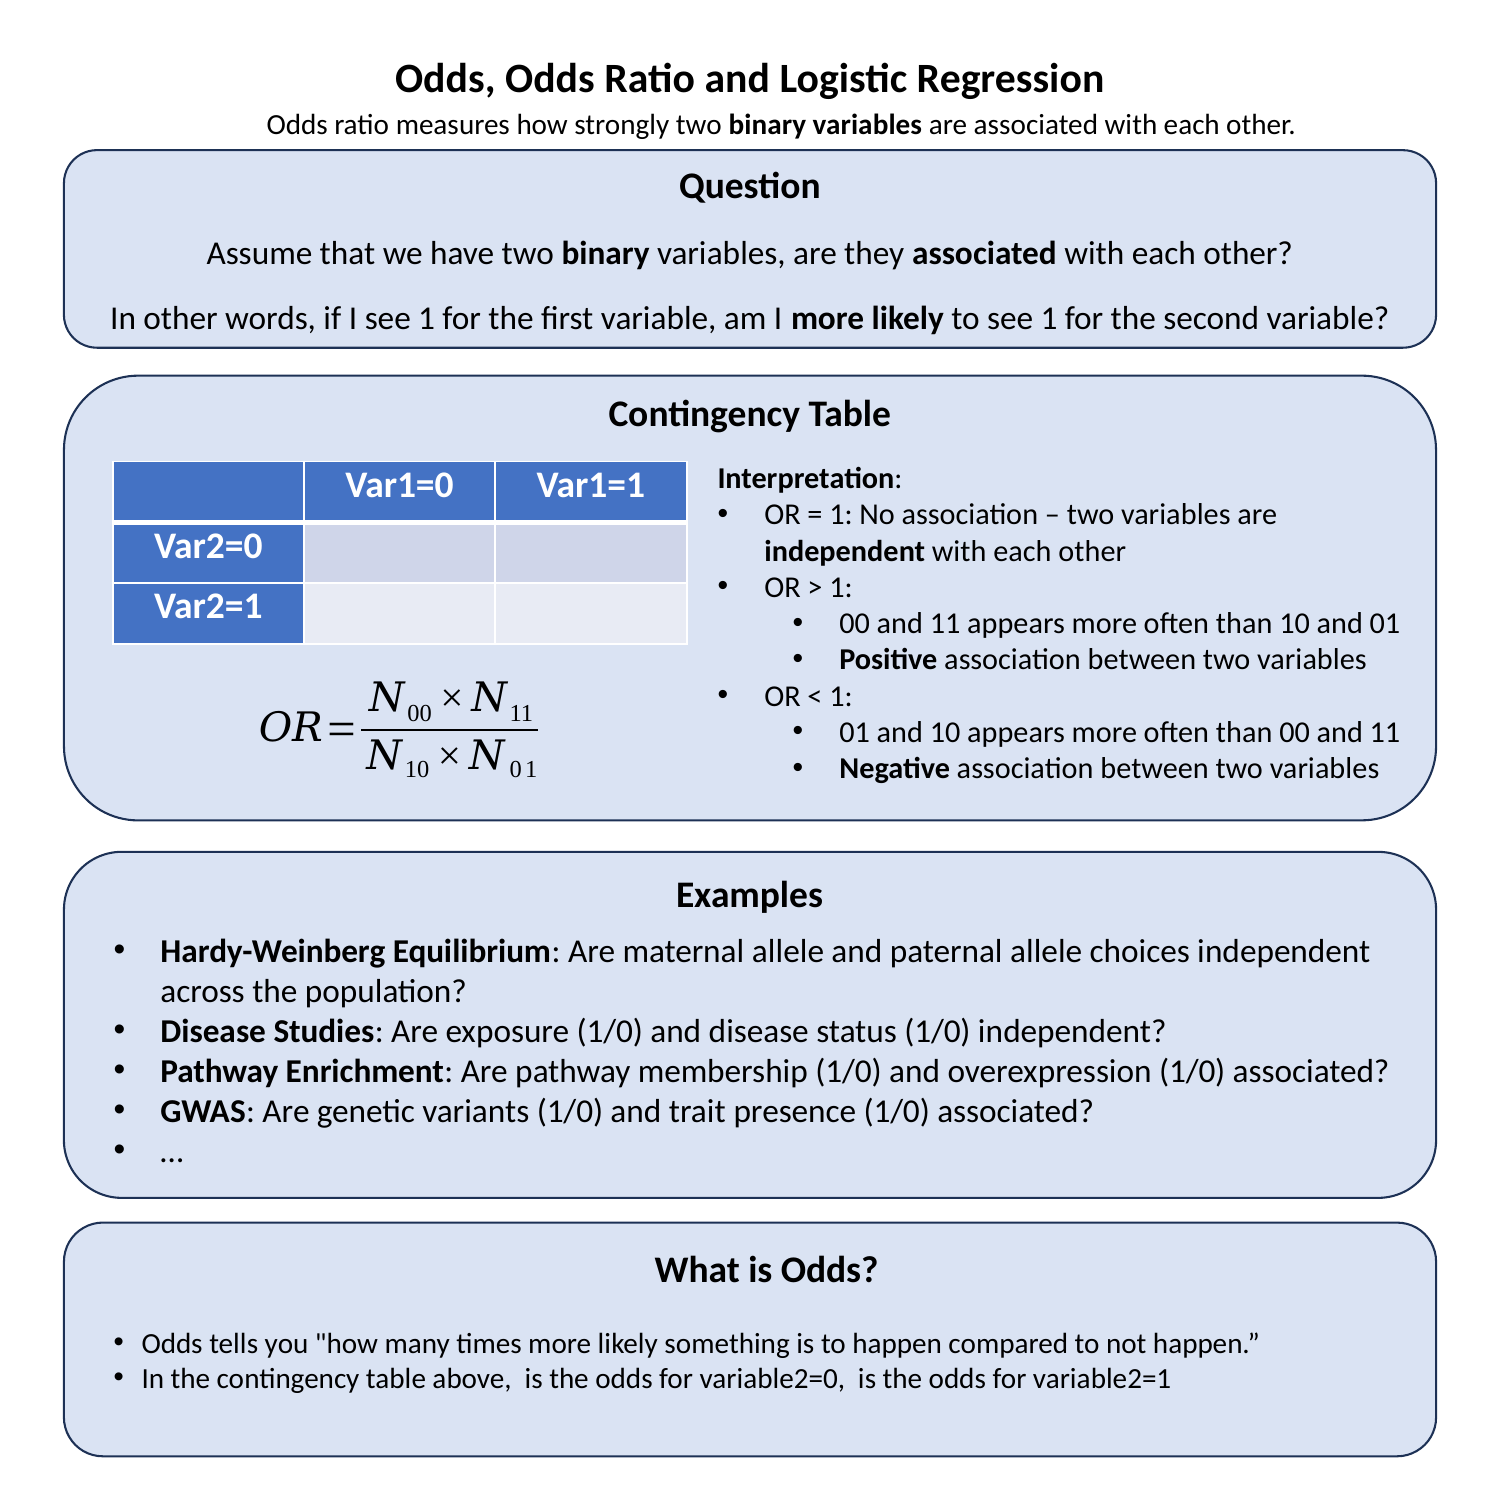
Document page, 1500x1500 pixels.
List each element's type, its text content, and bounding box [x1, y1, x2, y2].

text_box Hardy-Weinberg Equilibrium: Are maternal allele and paternal allele choices independent across the population? Disease Studies: Are exposure (1/0) and disease status (1/0) independent? Pathway Enrichment: Are pathway membership (1/0) and overexpression (1/0) associated? GWAS: Are genetic variants (1/0) and trait presence (1/0) associated? … [98, 922, 1423, 1177]
text_box Interpretation: OR = 1: No association – two variables are independent with each other OR > 1: 00 and 11 appears more often than 10 and 01 Positive association between two variables OR < 1: 01 and 10 appears more often than 00 and 11 Negative association between two variables [702, 450, 1423, 792]
text_box [62, 374, 1438, 822]
text_box Contingency Table [593, 381, 907, 442]
text_box [62, 850, 1438, 1199]
text_box What is Odds? [259, 1238, 1274, 1298]
text_box Question Assume that we have two binary variables, are they associated with each other? In other words, if I see 1 for the first variable, am I more likely to see 1 for the second variable? [62, 149, 1438, 349]
text_box [62, 1221, 1438, 1458]
text_box Odds, Odds Ratio and Logistic Regression [285, 43, 1215, 98]
text_box Odds ratio measures how strongly two binary variables are associated with each other. [251, 98, 1312, 148]
text_box Examples [661, 862, 839, 922]
